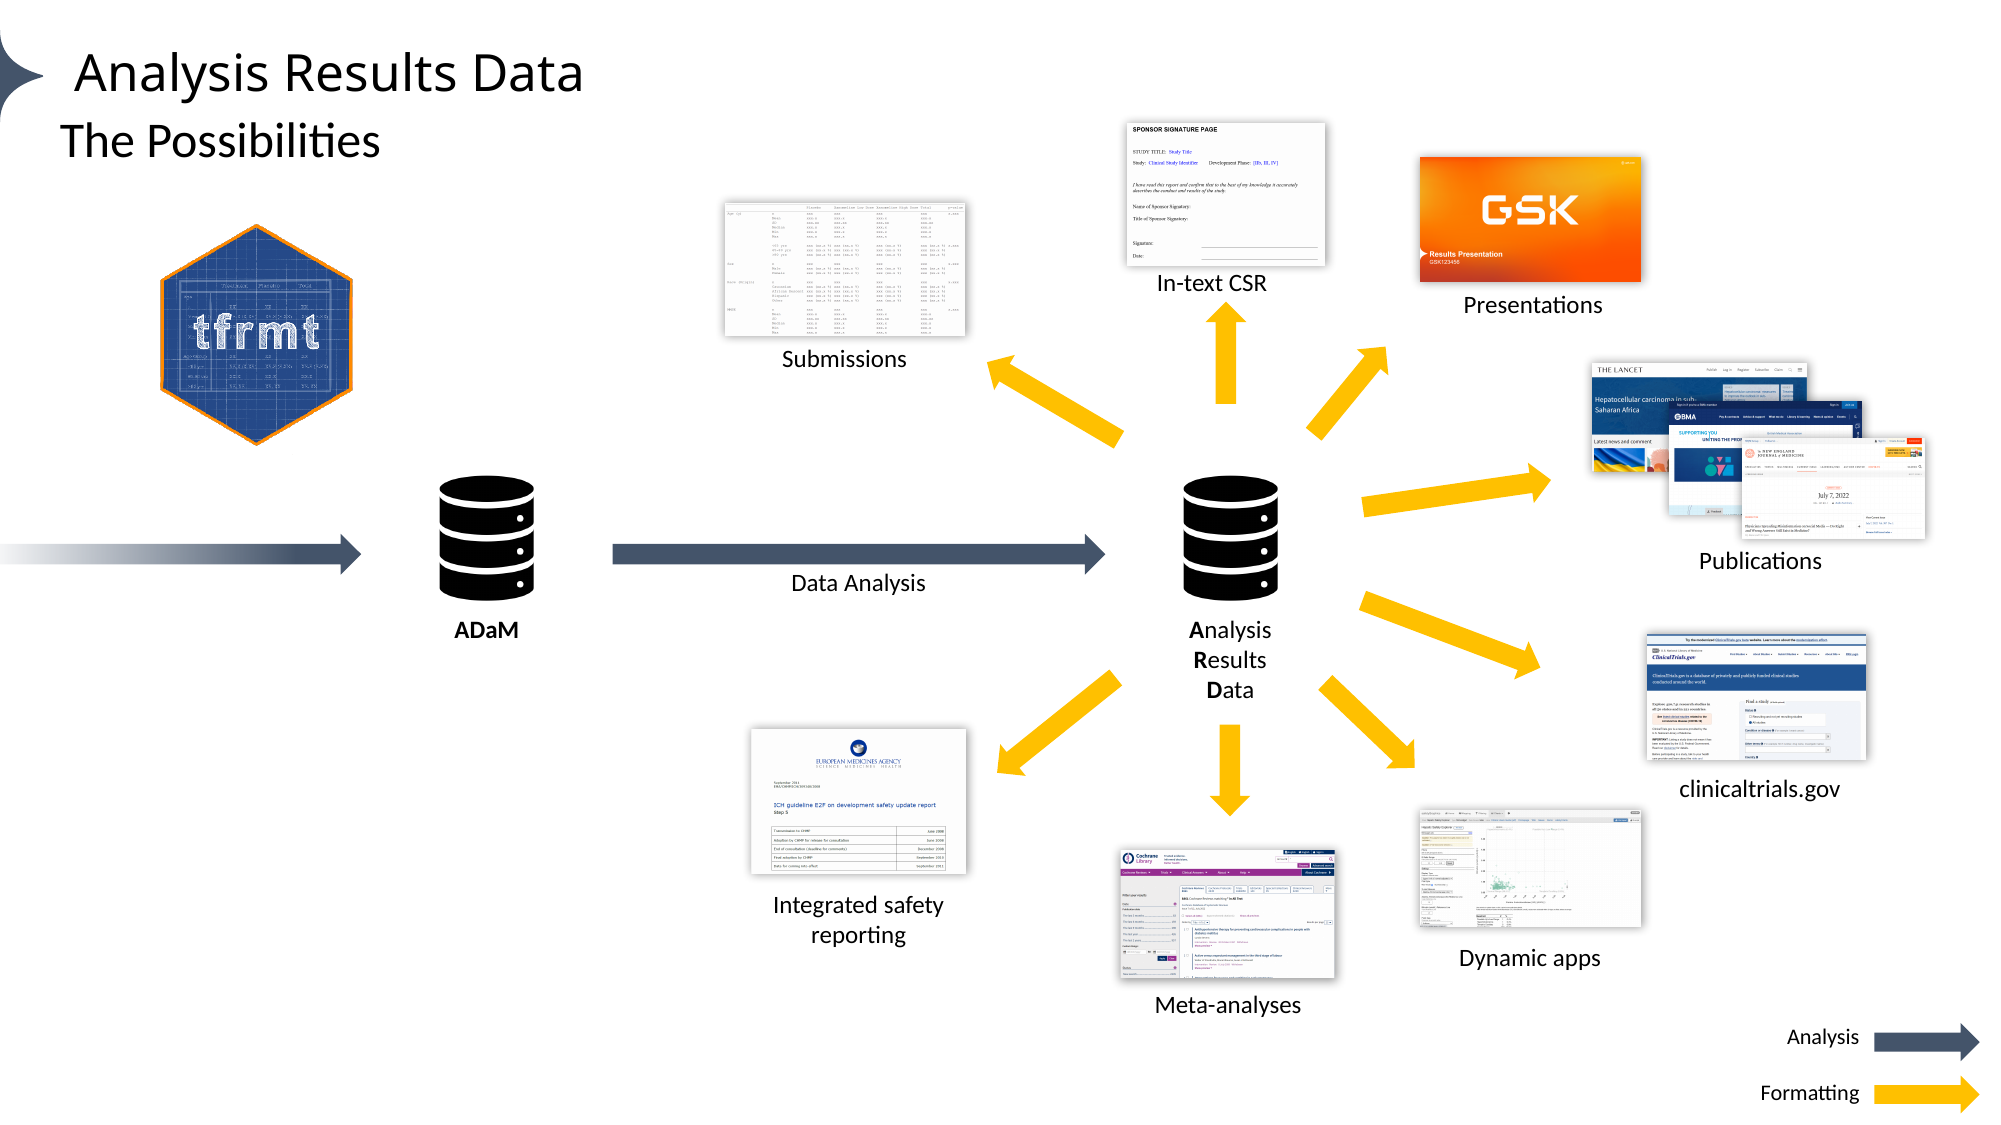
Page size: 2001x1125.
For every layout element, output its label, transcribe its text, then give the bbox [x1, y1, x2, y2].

text_box Formatting [1710, 1070, 1875, 1113]
text_box [1875, 1074, 1981, 1115]
subtitle The Possibilities [59, 113, 1940, 172]
text_box [1208, 724, 1252, 818]
text_box [297, 532, 362, 576]
text_box Publications [1653, 537, 1868, 582]
picture [751, 729, 966, 874]
text_box Analysis [1710, 1015, 1875, 1057]
text_box [1305, 346, 1390, 442]
picture [1150, 459, 1311, 617]
text_box Presentations [1426, 288, 1641, 326]
picture [724, 203, 965, 336]
text_box Integrated safety reporting [751, 881, 966, 956]
text_box clinicaltrials.gov [1653, 766, 1867, 811]
text_box [1360, 461, 1552, 518]
picture [1592, 363, 1925, 539]
text_box In-text CSR [1105, 259, 1320, 304]
picture [1120, 850, 1335, 978]
text_box Submissions [737, 344, 952, 380]
picture [1420, 157, 1641, 282]
text_box [1317, 674, 1416, 770]
text_box [1358, 590, 1542, 681]
text_box [996, 668, 1123, 777]
picture [126, 196, 396, 466]
title Analysis Results Data [59, 39, 1940, 111]
text_box [1204, 300, 1248, 405]
text_box Data Analysis [675, 565, 1042, 598]
text_box Meta-analyses [1121, 987, 1336, 1026]
picture [406, 459, 567, 617]
picture [1647, 634, 1866, 760]
text_box ADaM [424, 617, 550, 652]
text_box Analysis Results Data [1167, 617, 1294, 712]
text_box [0, 501, 297, 608]
text_box [611, 532, 1107, 576]
text_box [1875, 1021, 1981, 1063]
picture [1420, 810, 1641, 927]
picture [1127, 123, 1325, 266]
text_box [986, 354, 1125, 450]
text_box Dynamic apps [1423, 933, 1638, 979]
